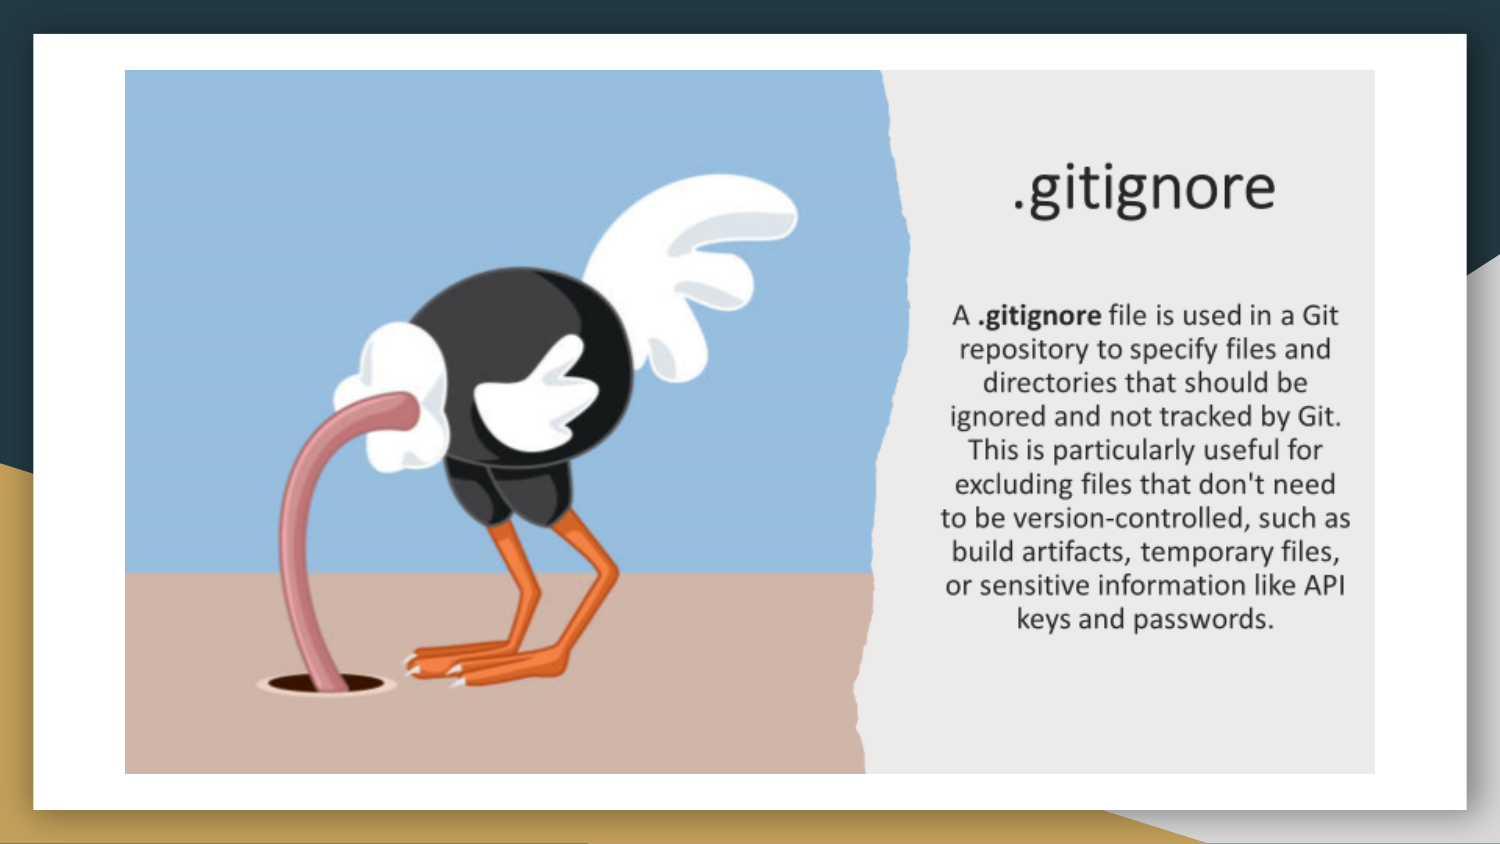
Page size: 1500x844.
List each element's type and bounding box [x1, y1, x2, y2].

picture [124, 70, 1376, 774]
